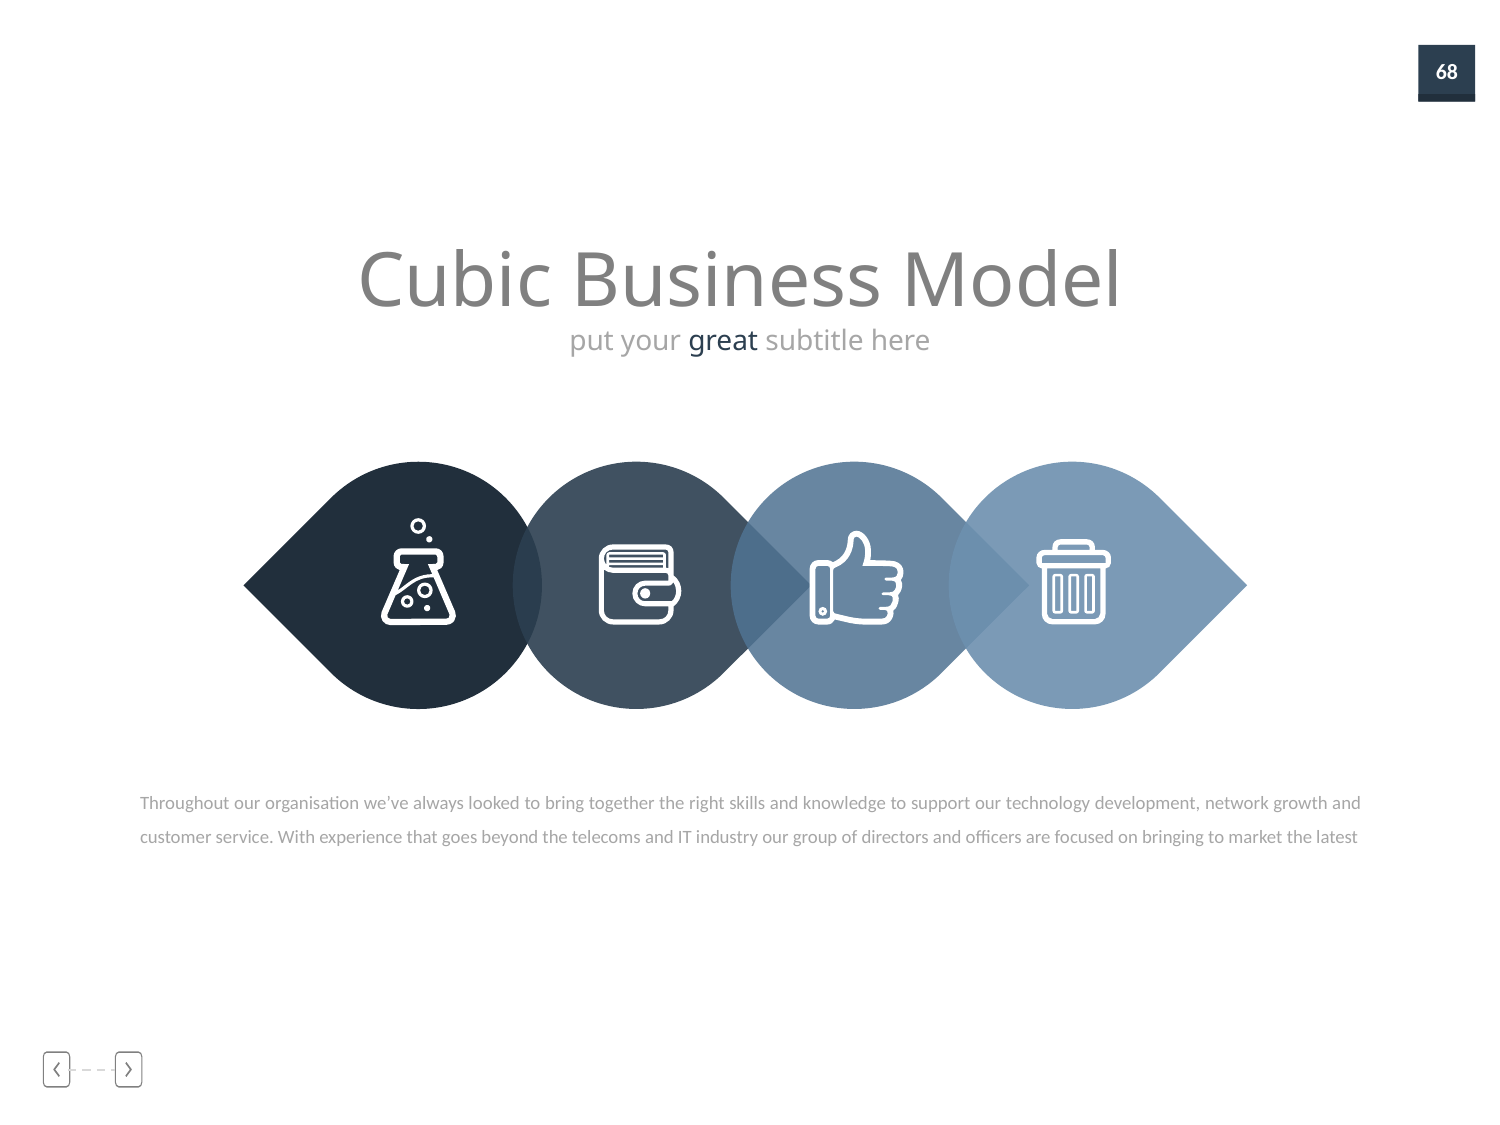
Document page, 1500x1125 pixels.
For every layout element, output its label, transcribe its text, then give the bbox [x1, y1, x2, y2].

text_box [511, 460, 748, 711]
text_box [809, 530, 904, 625]
text_box [947, 460, 1249, 711]
text_box Throughout our organisation we’ve always looked to bring together the right skills and knowledge to support our technology development, network growth and customer service. With experience that goes beyond the telecoms and IT industry our group of directors and officers are focused on bringing to market the latest [125, 772, 1375, 855]
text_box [367, 535, 469, 637]
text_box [598, 544, 684, 625]
text_box Cubic Business Model [342, 224, 1158, 330]
text_box [242, 460, 527, 711]
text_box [1036, 539, 1111, 625]
text_box [729, 460, 966, 711]
text_box put your great subtitle here [554, 330, 946, 364]
